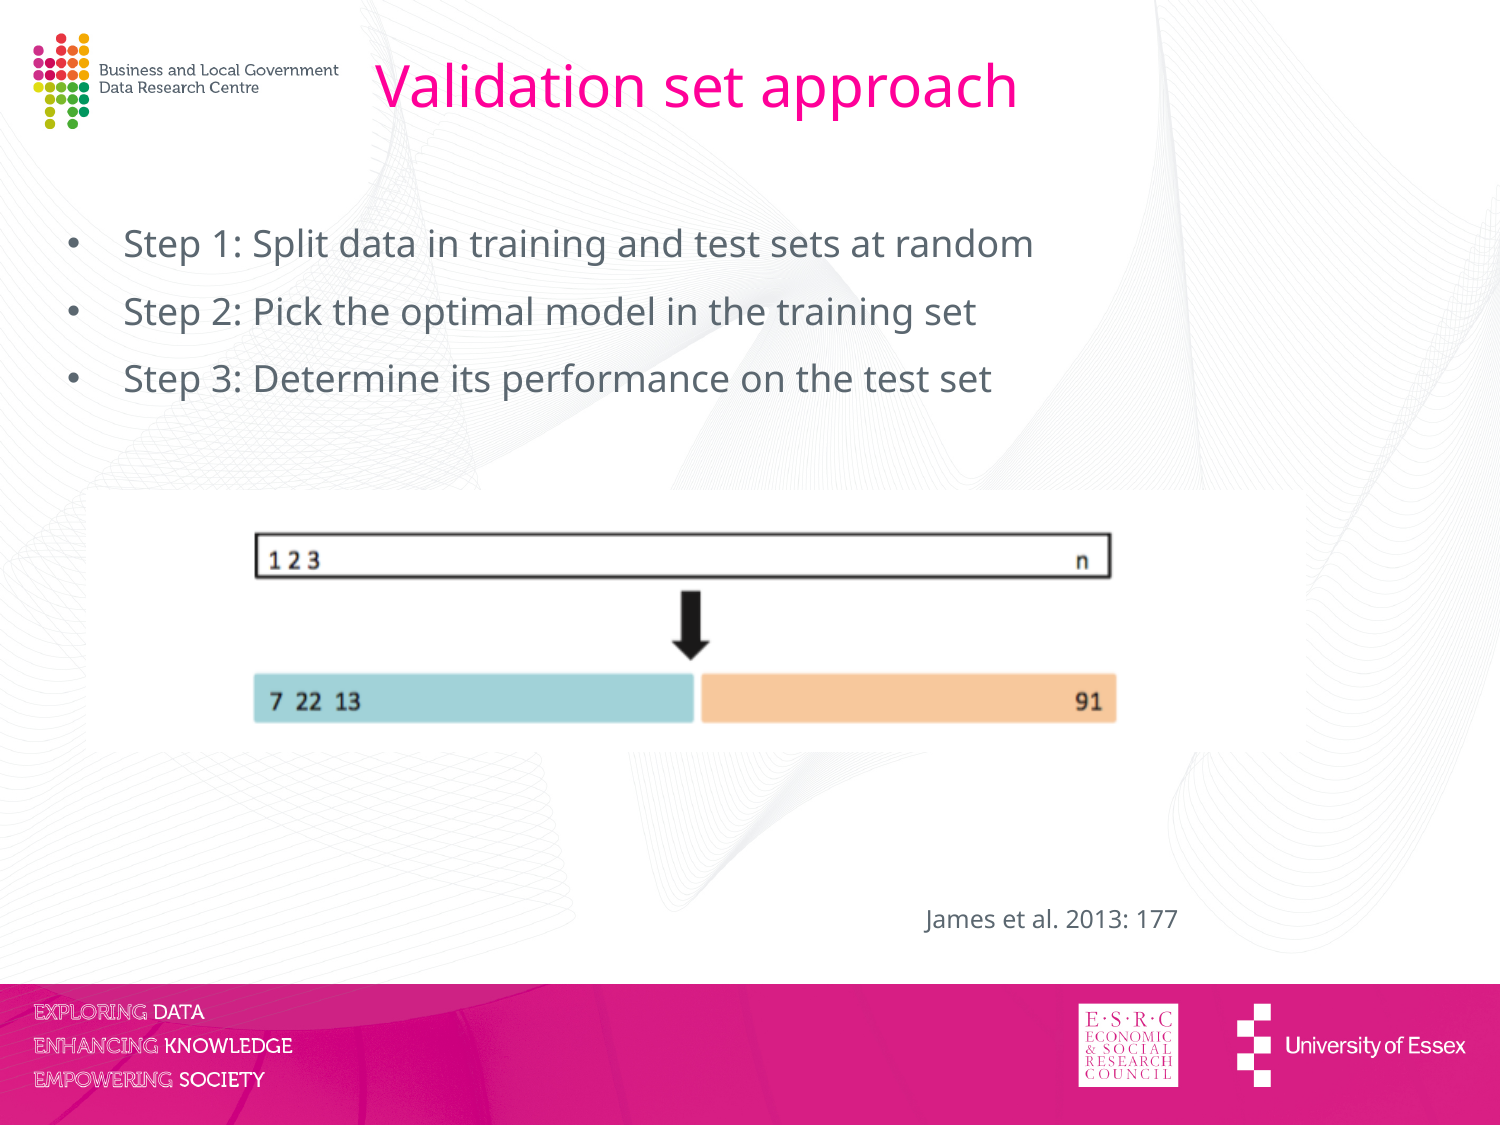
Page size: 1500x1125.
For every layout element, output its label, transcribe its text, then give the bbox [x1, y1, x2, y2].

text_box Step 1: Split data in training and test sets at random Step 2: Pick the optimal model in the training set Step 3: Determine its performance on the test set [52, 145, 1369, 841]
picture [86, 490, 1306, 752]
text_box Validation set approach [360, 49, 1500, 147]
picture [0, 0, 1500, 1125]
text_box James et al. 2013: 177 [911, 896, 1452, 942]
